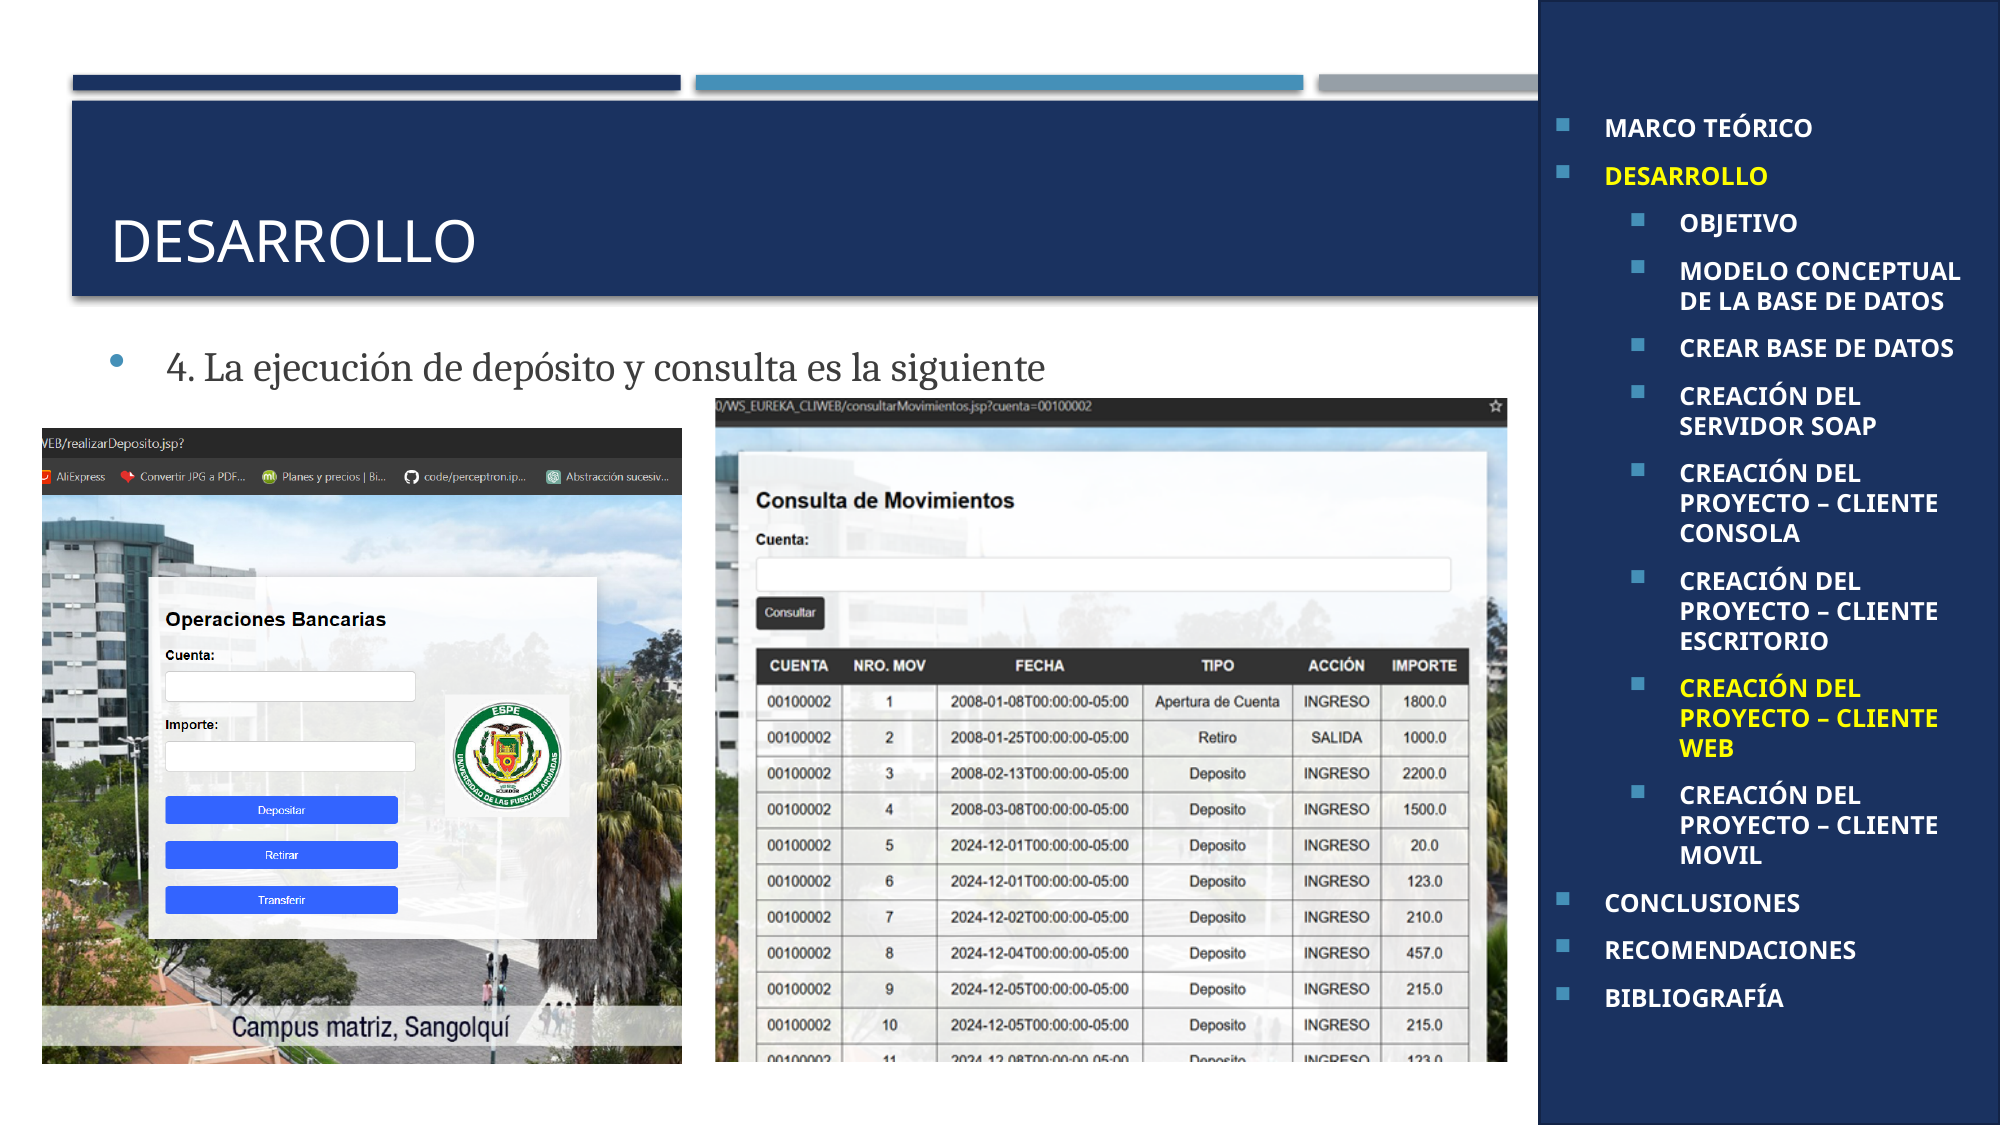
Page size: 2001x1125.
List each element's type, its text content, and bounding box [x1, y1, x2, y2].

picture [41, 428, 683, 1064]
picture [714, 398, 1509, 1064]
list 4. La ejecución de depósito y consulta es la siguiente [95, 328, 1336, 399]
title DESARROLLO [95, 115, 1538, 282]
text_box MARCO TEÓRICO DESARROLLO OBJETIVO MODELO CONCEPTUAL DE LA BASE DE DATOS CREAR BASE DE DATOS CREACIÓN DEL SERVIDOR SOAP CREACIÓN DEL PROYECTO – CLIENTE CONSOLA CREACIÓN DEL PROYECTO – CLIENTE ESCRITORIO CREACIÓN DEL PROYECTO – CLIENTE WEB CREACIÓN DEL PROYECTO – CLIENTE MOVIL CONCLUSIONES RECOMENDACIONES BIBLIOGRAFÍA [1538, 0, 2000, 1125]
